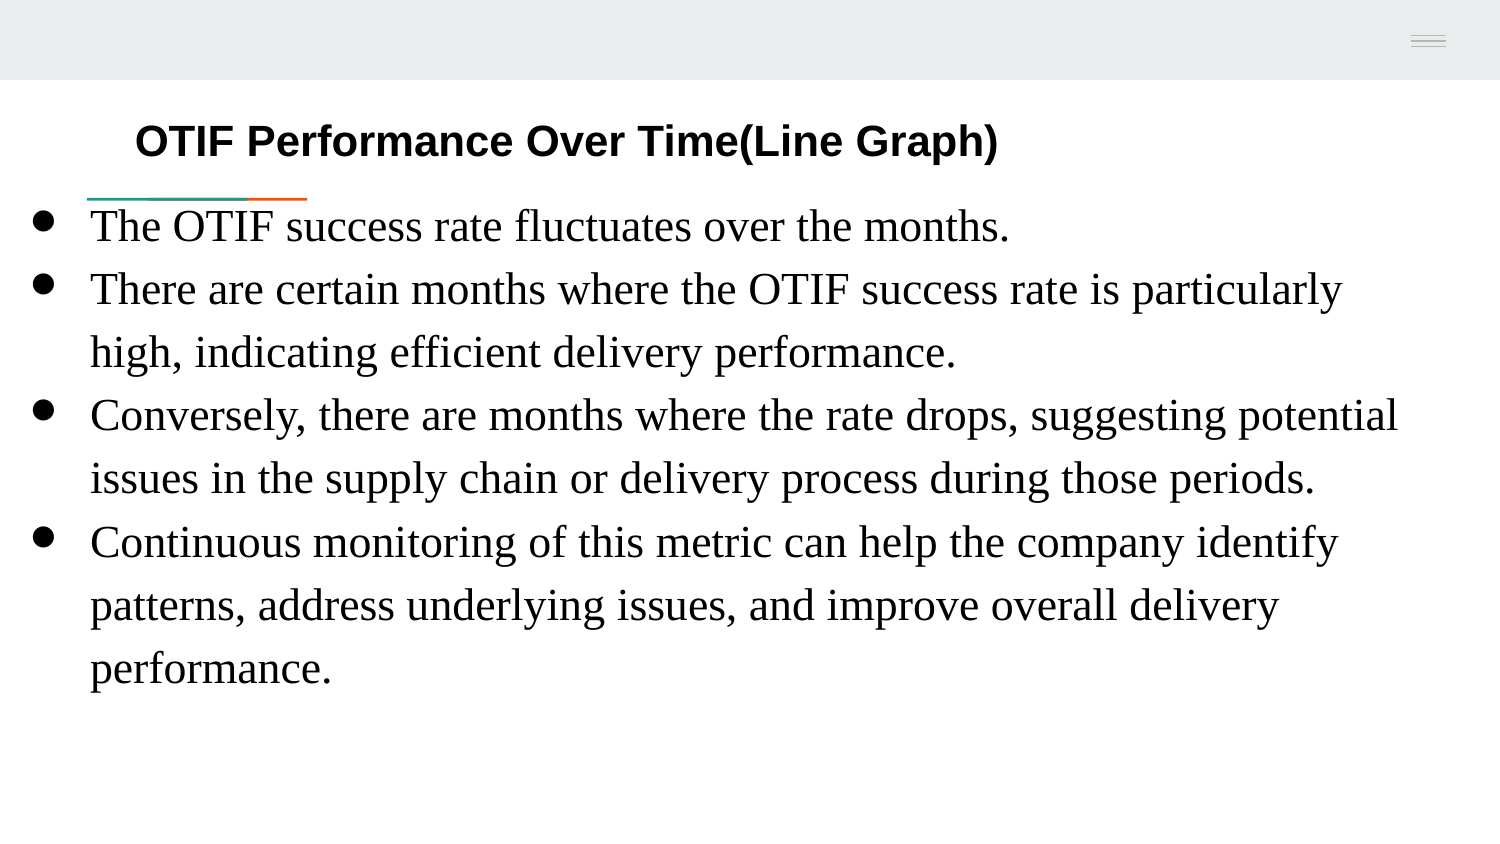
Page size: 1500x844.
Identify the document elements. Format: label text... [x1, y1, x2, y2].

title OTIF Performance Over Time(Line Graph) [119, 97, 1269, 172]
list The OTIF success rate fluctuates over the months. There are certain months where the OTIF success rate is particularly high, indicating efficient delivery performance. Conversely, there are months where the rate drops, suggesting potential issues in the supply chain or delivery process during those periods. Continuous monitoring of this metric can help the company identify patterns, address underlying issues, and improve overall delivery performance. [0, 172, 1428, 824]
